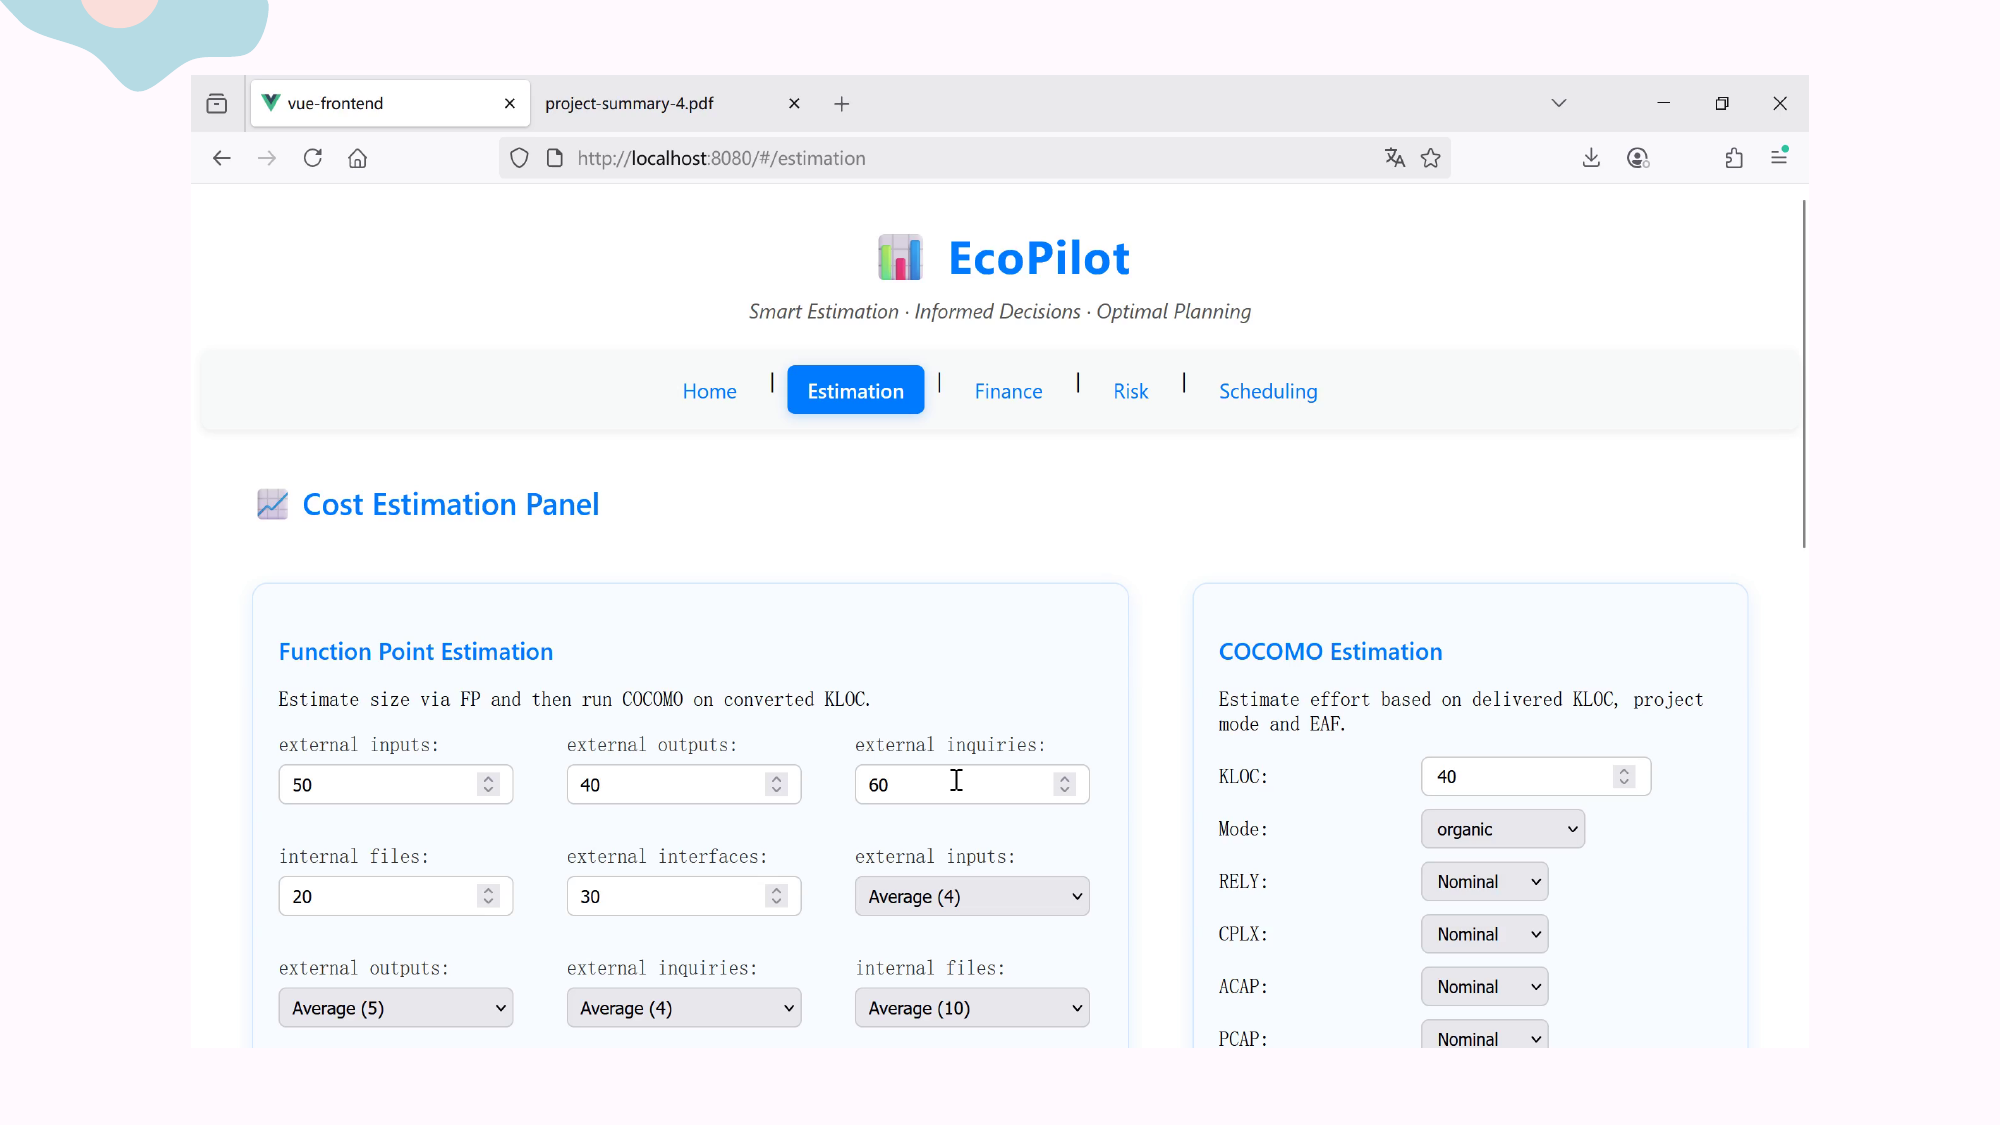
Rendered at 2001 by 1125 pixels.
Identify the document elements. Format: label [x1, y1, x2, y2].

text_box [190, 74, 1810, 1049]
